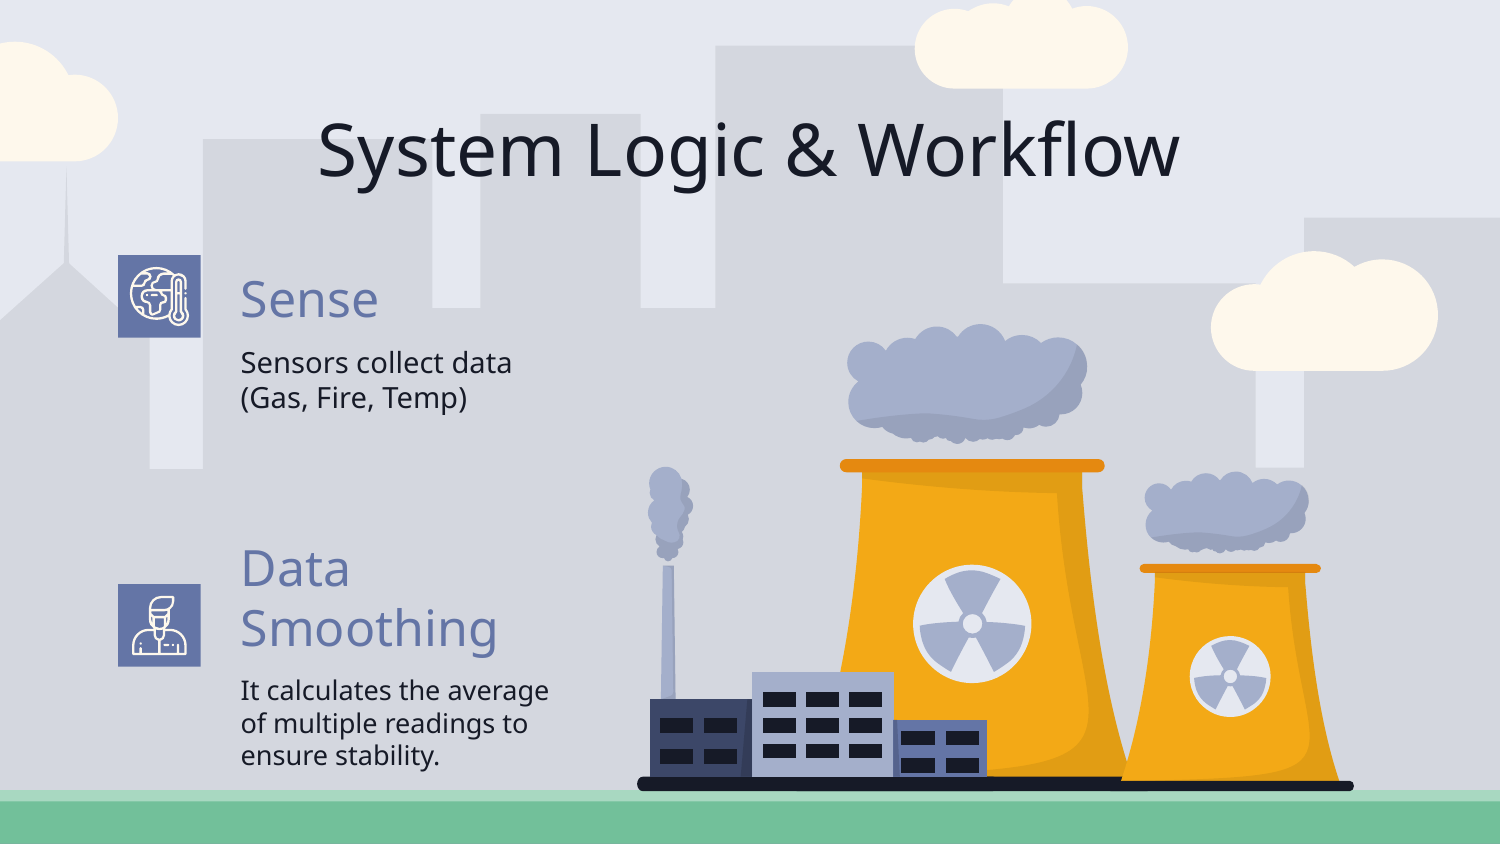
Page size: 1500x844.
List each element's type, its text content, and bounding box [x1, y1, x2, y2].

text_box [1210, 251, 1438, 371]
subtitle Sensors collect data (Gas, Fire, Temp) [225, 329, 595, 450]
text_box [118, 255, 201, 338]
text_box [1106, 471, 1383, 792]
title Data Smoothing [225, 580, 595, 671]
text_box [131, 595, 187, 656]
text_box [636, 466, 999, 792]
title Sense [225, 251, 595, 329]
title System Logic & Workflow [118, 88, 1382, 200]
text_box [791, 323, 1197, 792]
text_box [129, 266, 190, 327]
subtitle It calculates the average of multiple readings to ensure stability. [225, 671, 595, 742]
text_box [118, 584, 201, 667]
